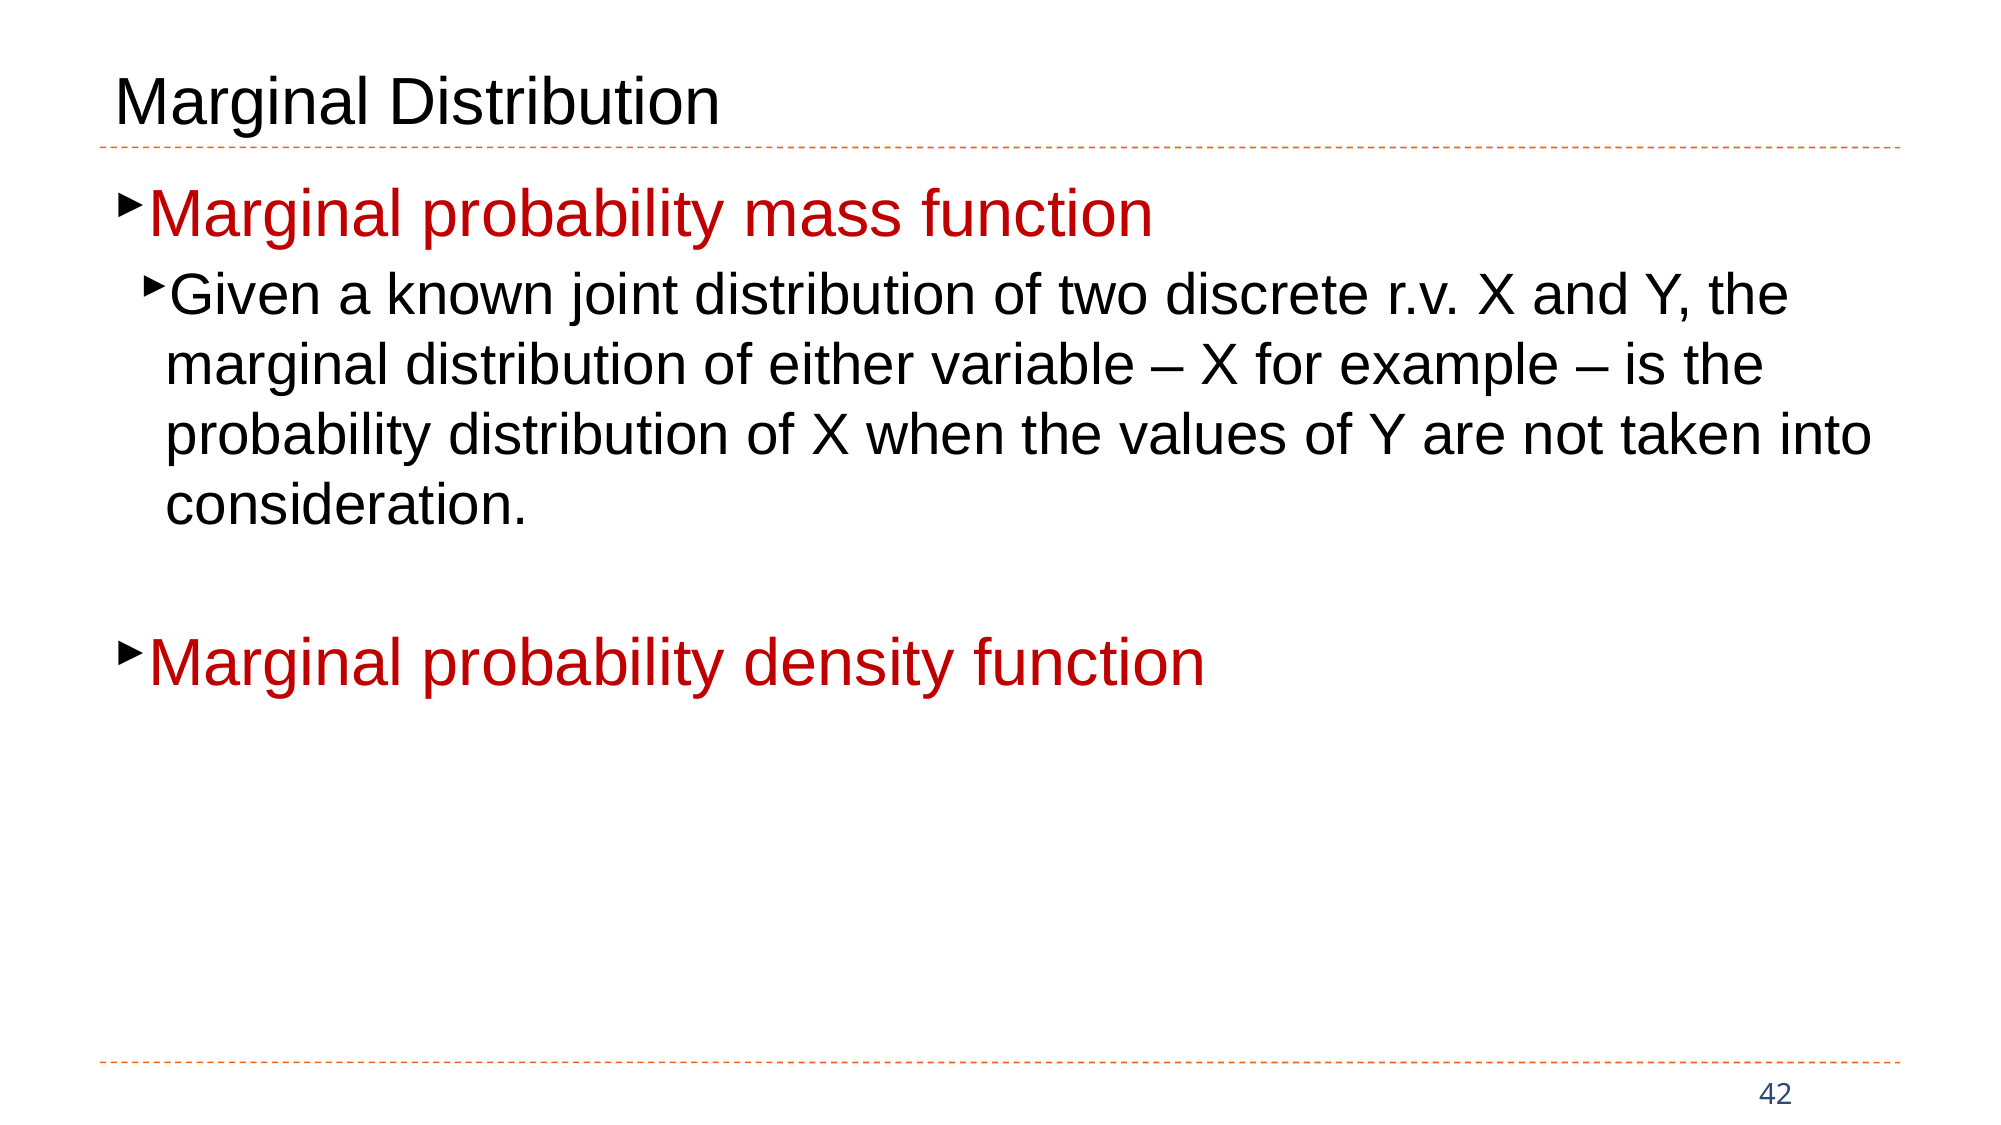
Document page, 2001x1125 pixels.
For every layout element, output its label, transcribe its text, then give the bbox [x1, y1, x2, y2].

title Marginal Distribution [99, 24, 1900, 146]
